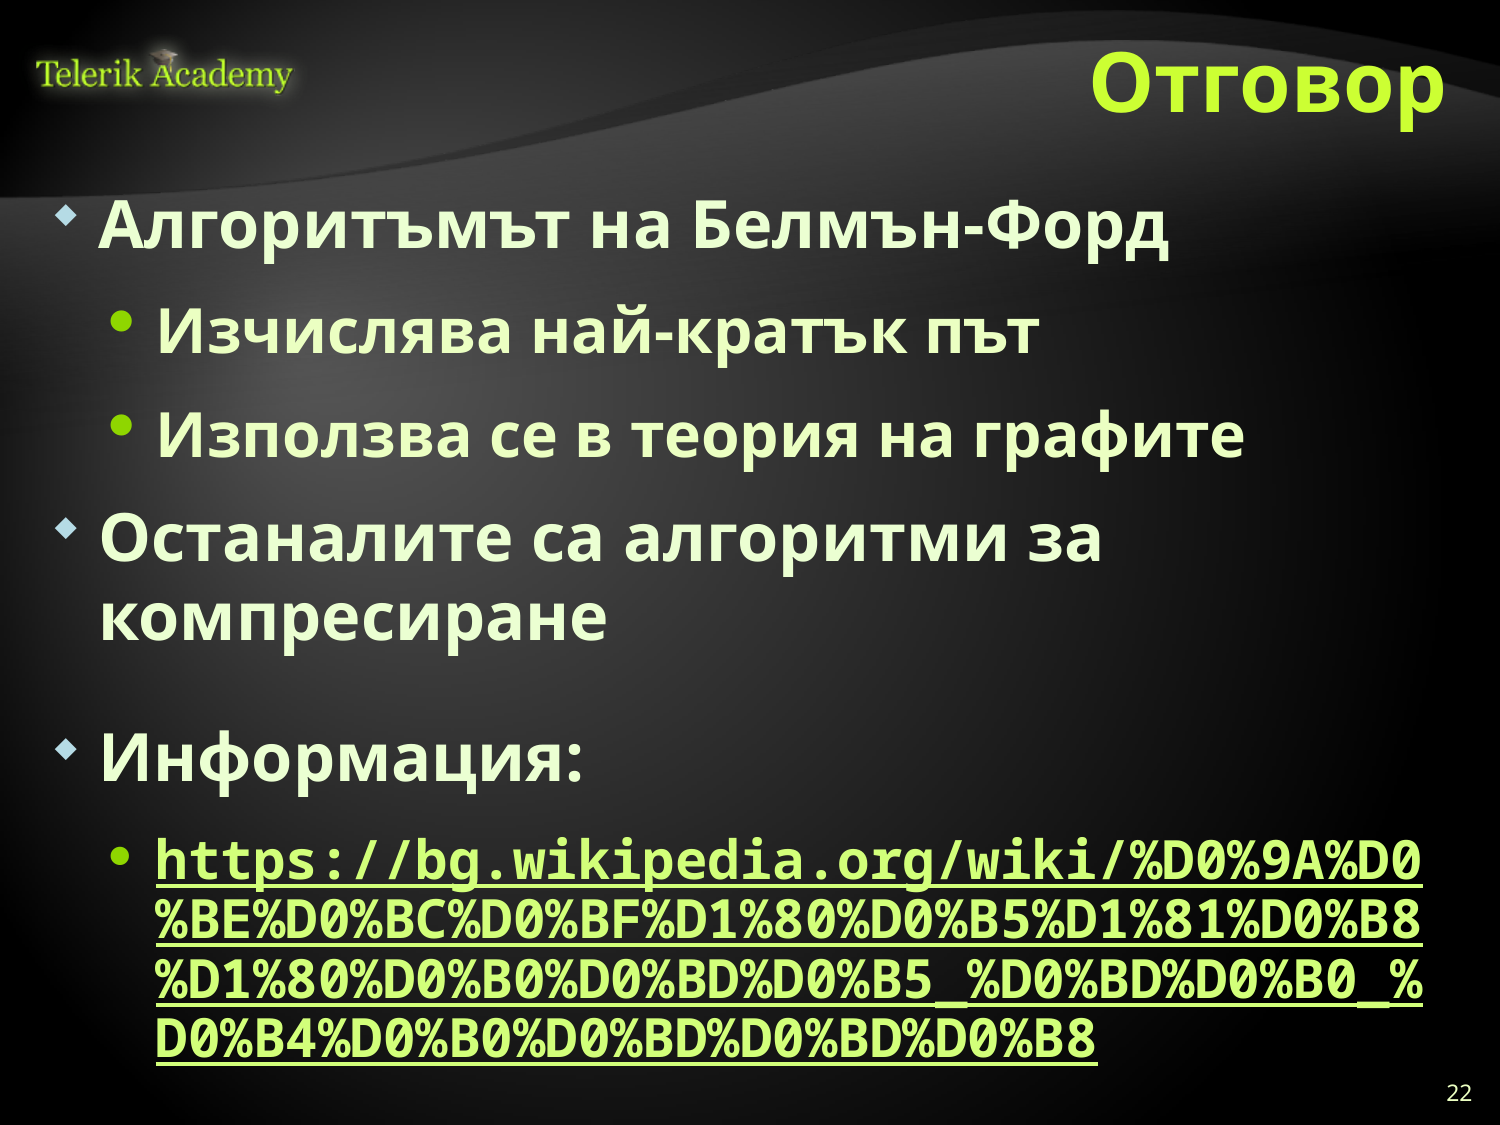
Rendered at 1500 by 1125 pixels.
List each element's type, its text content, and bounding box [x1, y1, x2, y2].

list Алгоритъмът на Белмън-Форд Изчислява най-кратък път Използва се в теория на графите Останалите са алгоритми за компресиране Информация: https://bg.wikipedia.org/wiki/%D0%9A%D0%BE%D0%BC%D0%BF%D1%80%D0%B5%D1%81%D0%B8%D1%80%D0%B0%D0%BD%D0%B5_%D0%BD%D0%B0_%D0%B4%D0%B0%D0%BD%D0%BD%D0%B8 [37, 174, 1463, 1100]
slide_number 22 [1412, 1074, 1488, 1113]
picture [0, 0, 1500, 1125]
title Отговор [300, 12, 1463, 163]
